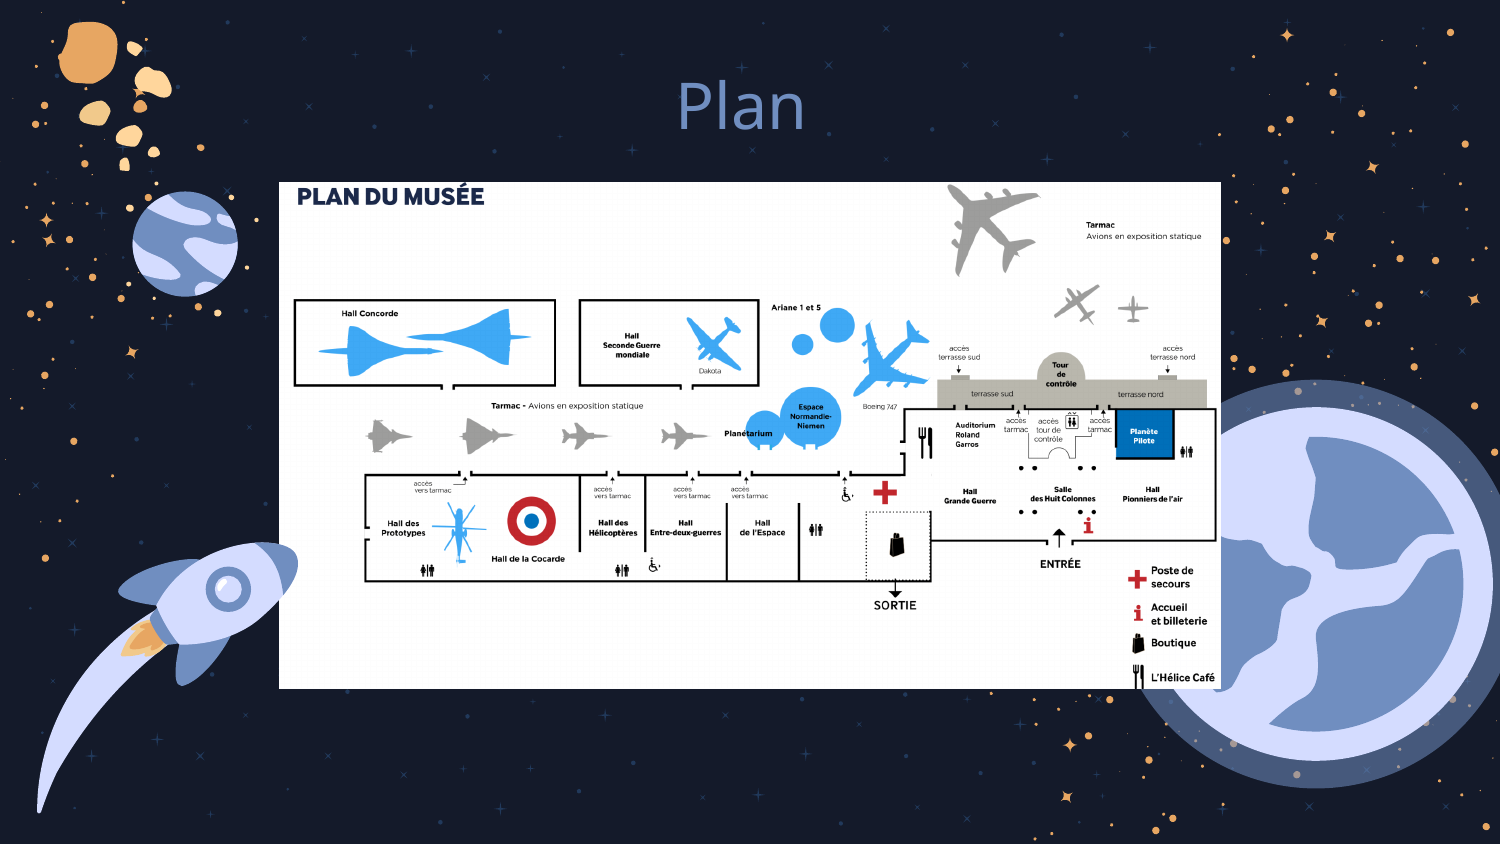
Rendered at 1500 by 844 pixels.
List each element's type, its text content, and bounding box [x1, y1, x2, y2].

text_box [125, 144, 260, 317]
picture [279, 181, 1221, 689]
title Plan [116, 56, 1383, 151]
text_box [36, 542, 304, 814]
